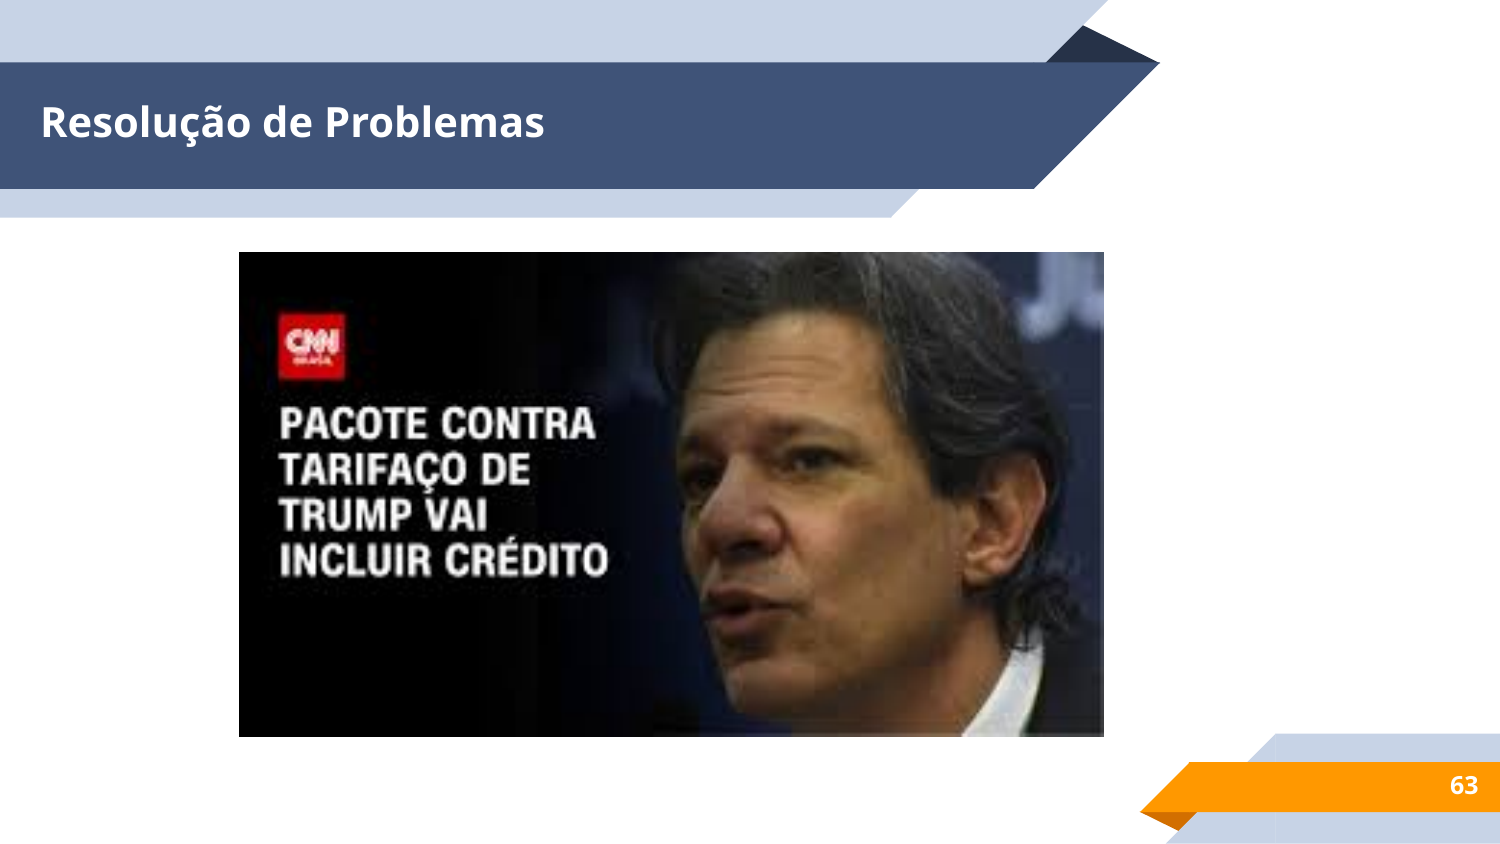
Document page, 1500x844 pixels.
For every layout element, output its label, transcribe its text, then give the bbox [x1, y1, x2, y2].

slide_number ‹#› [1249, 760, 1494, 813]
title Resolução de Problemas [25, 58, 979, 185]
picture [239, 252, 1105, 737]
